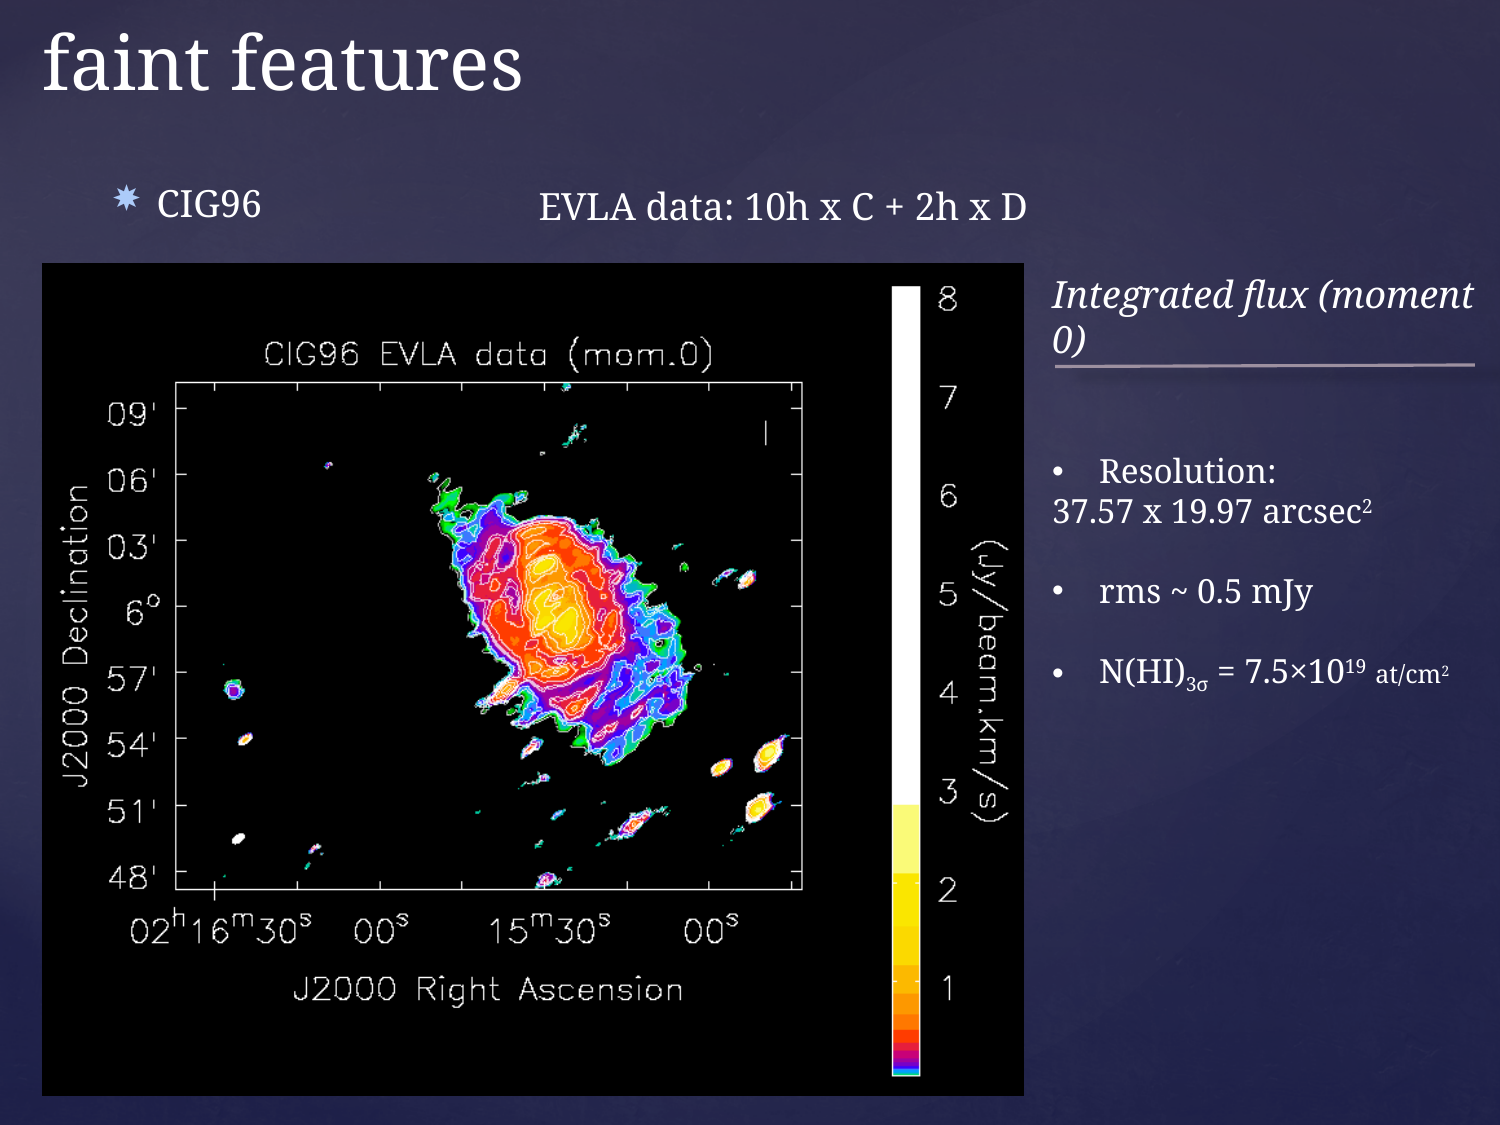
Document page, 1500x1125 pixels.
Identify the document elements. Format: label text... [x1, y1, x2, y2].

text_box Integrated flux (moment 0) Resolution: 37.57 x 19.97 arcsec2 rms ~ 0.5 mJy N(HI)3σ = 7.5×1019 at/cm2 [1037, 263, 1500, 703]
title faint features [27, 11, 1266, 114]
text_box EVLA data: 10h x C + 2h x D [523, 175, 1044, 235]
picture [42, 262, 1024, 1096]
text_box CIG96 [95, 172, 277, 233]
